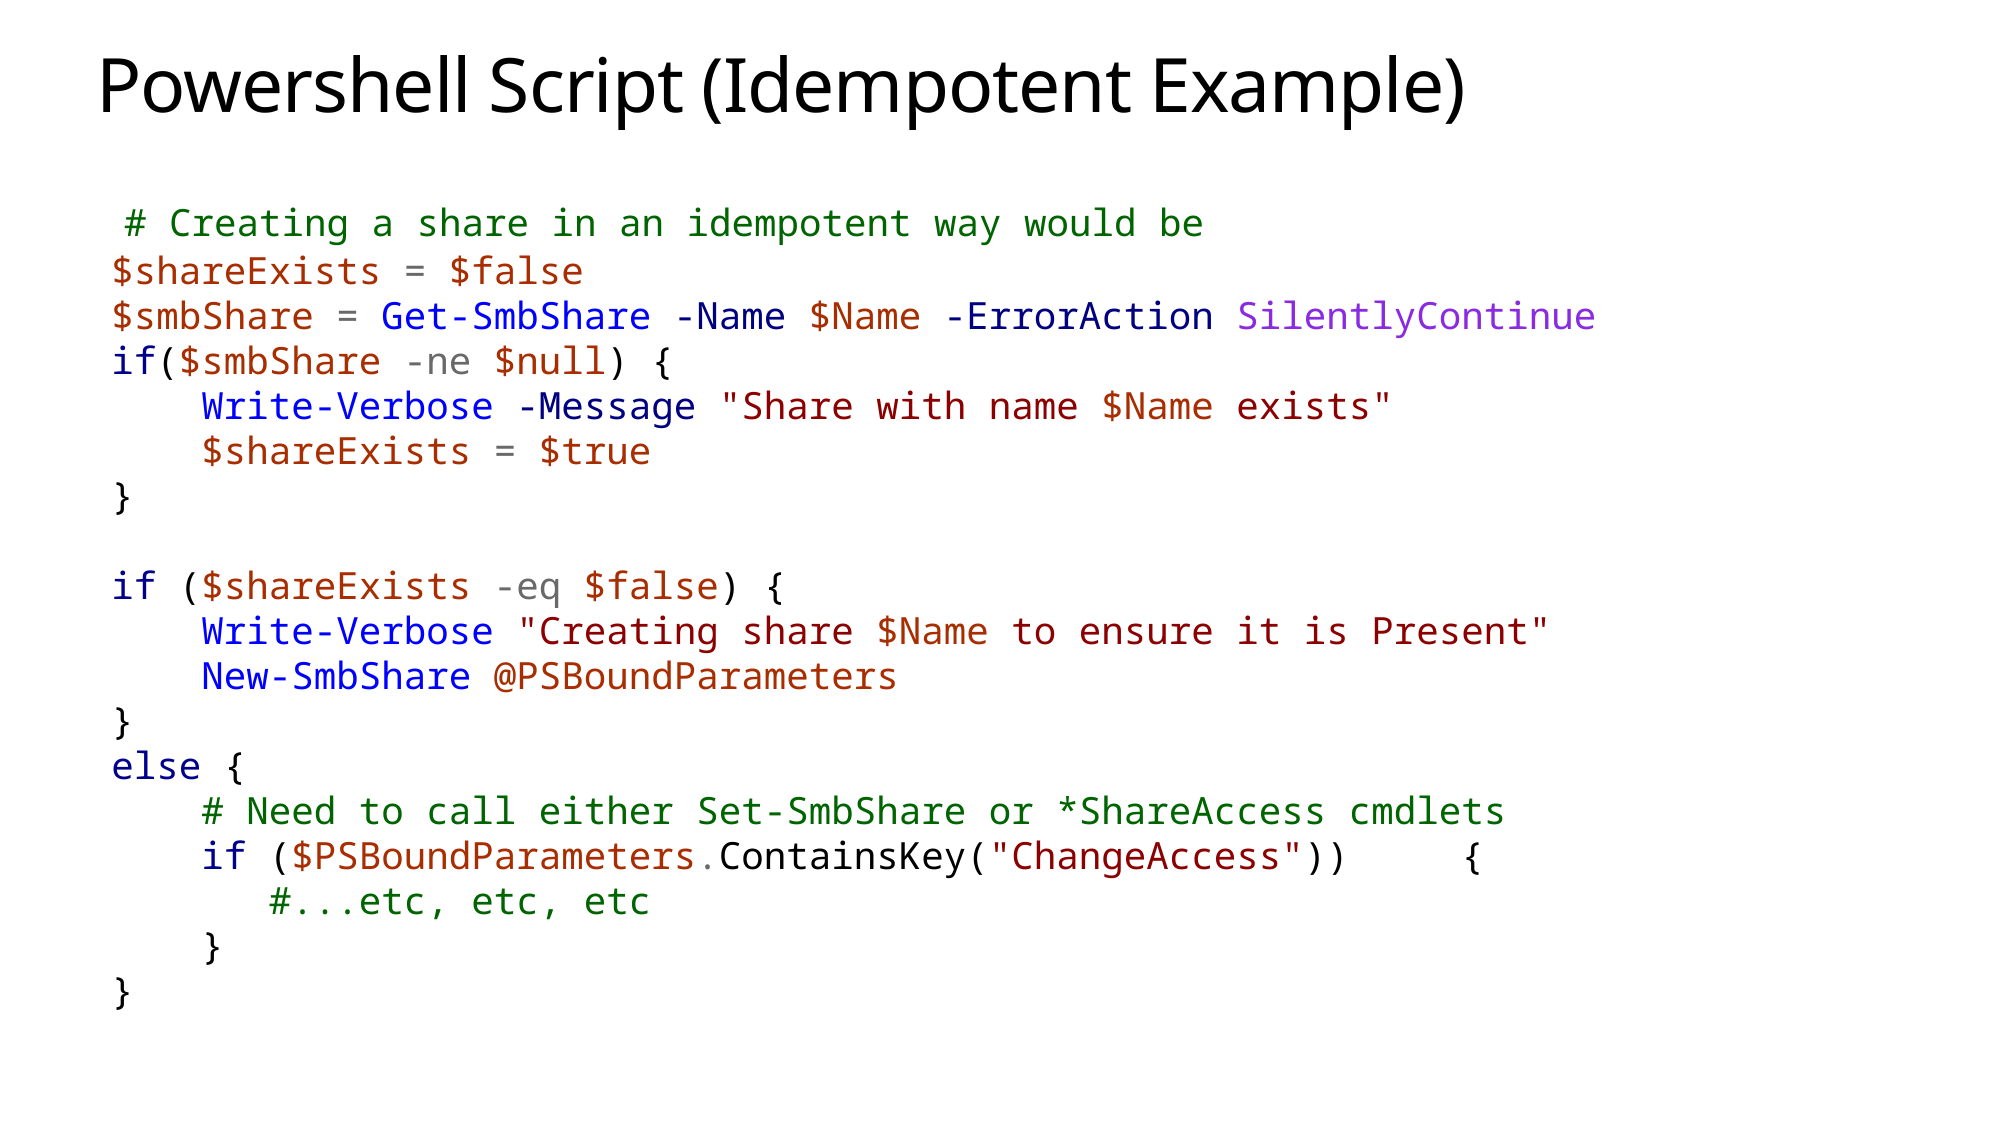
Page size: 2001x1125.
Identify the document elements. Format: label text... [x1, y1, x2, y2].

text_box # Creating a share in an idempotent way would be $shareExists = $false $smbShare = Get-SmbShare -Name $Name -ErrorAction SilentlyContinue if($smbShare -ne $null) { Write-Verbose -Message "Share with name $Name exists" $shareExists = $true } if ($shareExists -eq $false) { Write-Verbose "Creating share $Name to ensure it is Present" New-SmbShare @PSBoundParameters } else { # Need to call either Set-SmbShare or *ShareAccess cmdlets if ($PSBoundParameters.ContainsKey("ChangeAccess")) { #...etc, etc, etc } } [96, 179, 1692, 1020]
title Powershell Script (Idempotent Example) [96, 37, 1904, 129]
